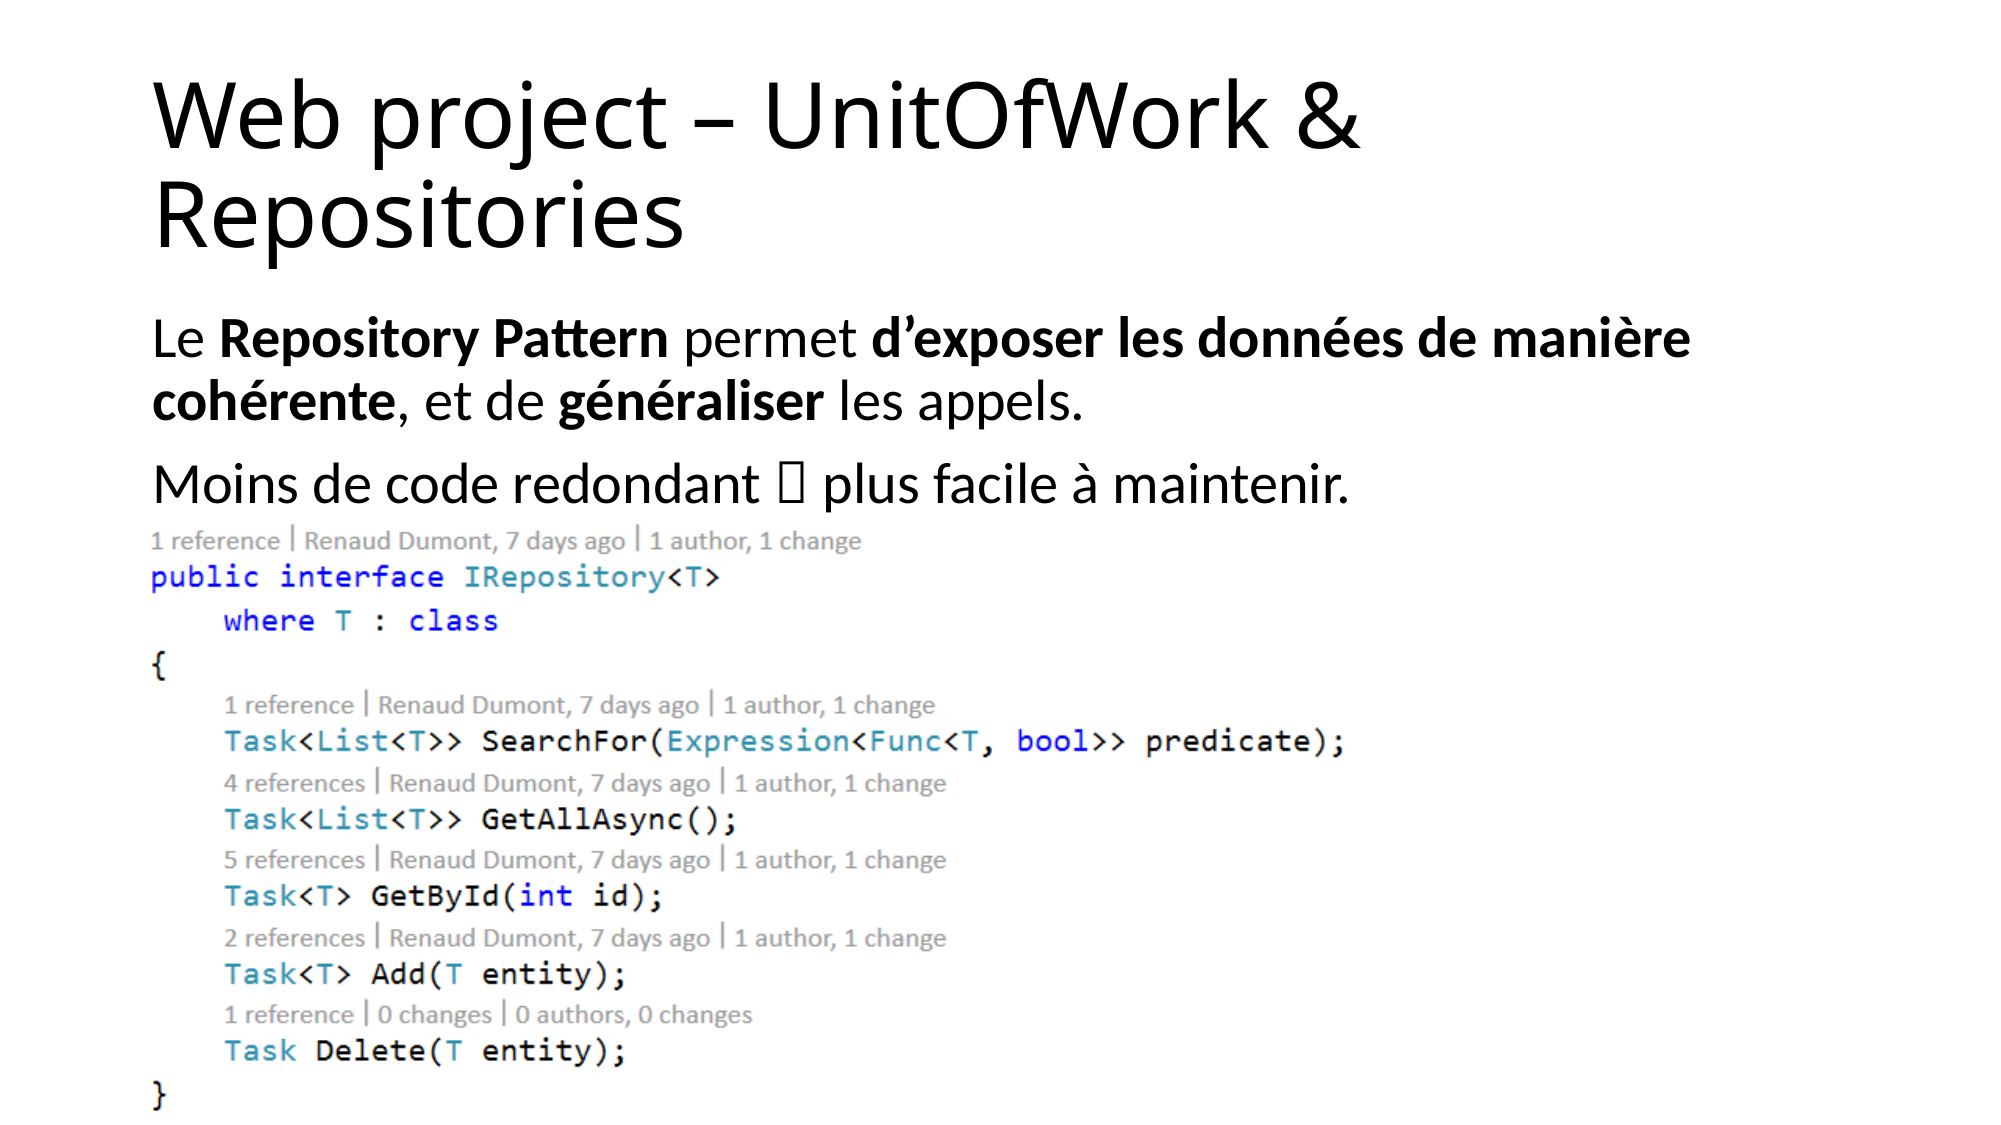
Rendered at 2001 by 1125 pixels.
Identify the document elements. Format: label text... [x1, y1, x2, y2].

text_box Web project – UnitOfWork & Repositories [137, 59, 1863, 277]
picture [137, 523, 1364, 1125]
list Le Repository Pattern permet d’exposer les données de manière cohérente, et de généraliser les appels. Moins de code redondant  plus facile à maintenir. [137, 299, 1863, 1014]
